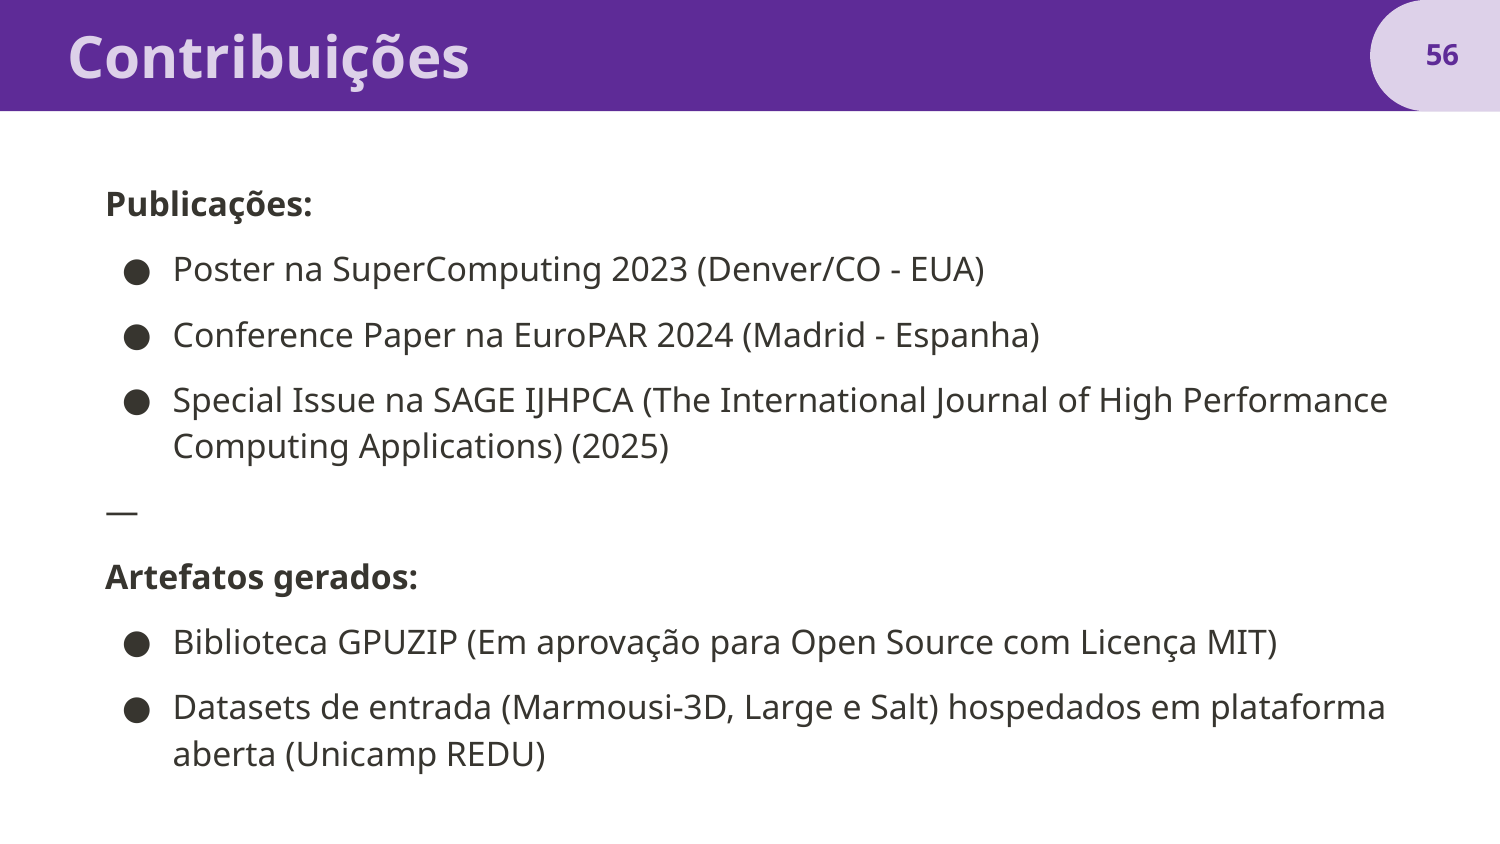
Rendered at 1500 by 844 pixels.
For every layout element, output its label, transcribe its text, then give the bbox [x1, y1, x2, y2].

list Publicações: Poster na SuperComputing 2023 (Denver/CO - EUA) Conference Paper na EuroPAR 2024 (Madrid - Espanha) Special Issue na SAGE IJHPCA (The International Journal of High Performance Computing Applications) (2025) — Artefatos gerados: Biblioteca GPUZIP (Em aprovação para Open Source com Licença MIT) Datasets de entrada (Marmousi-3D, Large e Salt) hospedados em plataforma aberta (Unicamp REDU) [22, 161, 1489, 793]
title Contribuições [0, 0, 1305, 112]
slide_number ‹#› [1370, 0, 1500, 112]
